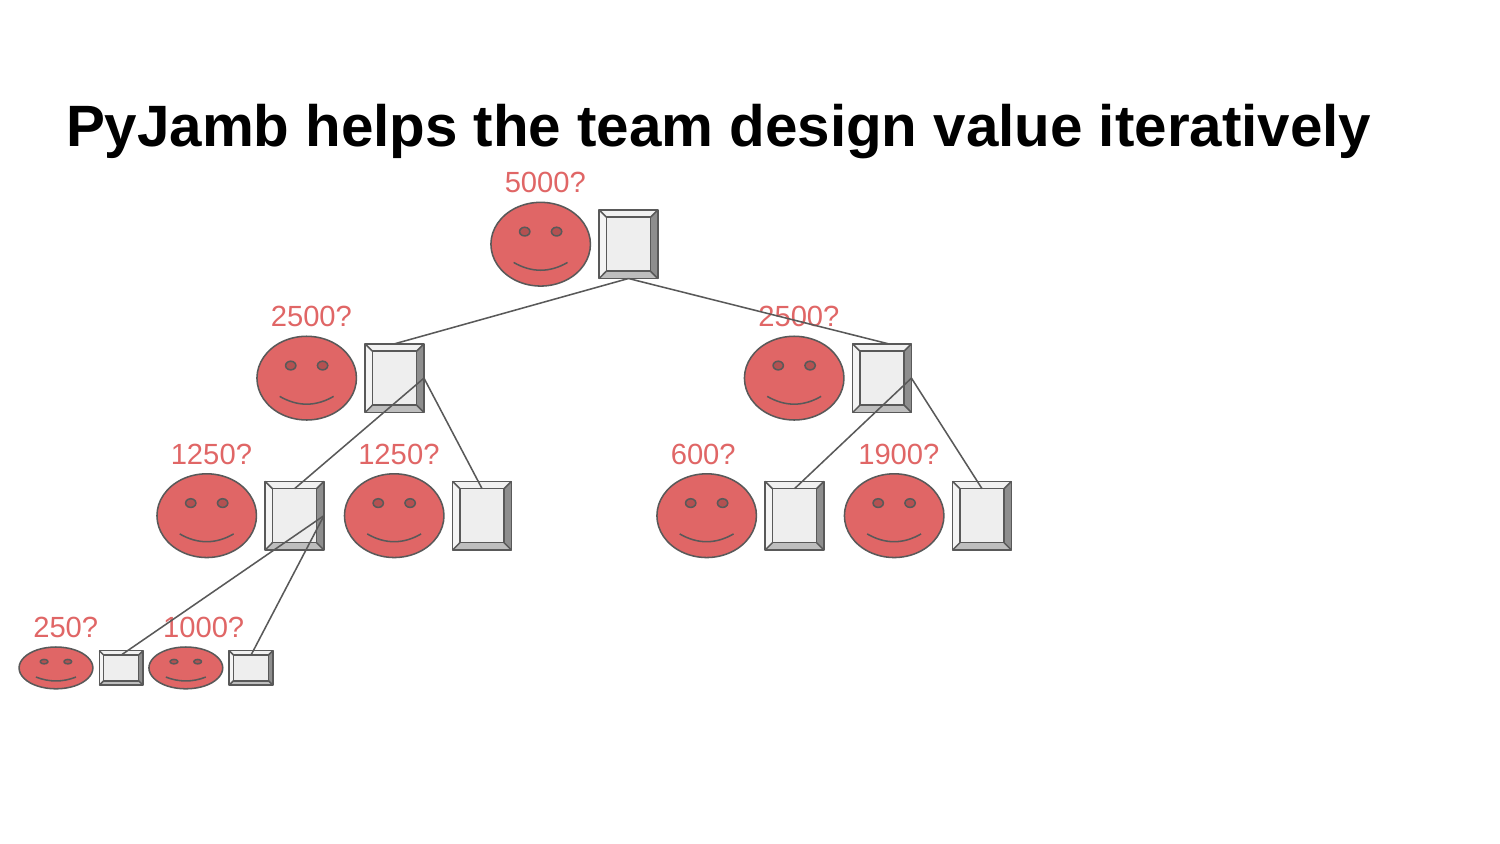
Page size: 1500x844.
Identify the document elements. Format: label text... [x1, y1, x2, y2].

text_box [952, 481, 1012, 551]
text_box [365, 343, 417, 403]
text_box 600? [655, 420, 777, 474]
text_box [99, 650, 143, 686]
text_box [628, 278, 889, 344]
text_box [794, 404, 883, 489]
text_box [366, 344, 373, 401]
text_box [853, 354, 859, 401]
text_box 1250? [155, 420, 277, 474]
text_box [601, 210, 656, 217]
text_box [600, 210, 607, 275]
text_box [953, 498, 959, 549]
text_box [767, 482, 789, 488]
text_box [265, 481, 317, 540]
text_box 5000? [489, 148, 611, 203]
text_box [765, 481, 824, 551]
text_box [766, 482, 772, 549]
text_box [452, 481, 512, 551]
text_box [156, 474, 257, 541]
text_box [307, 520, 324, 551]
text_box [148, 664, 223, 689]
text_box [395, 404, 483, 489]
text_box [656, 474, 757, 558]
text_box [256, 337, 357, 418]
text_box [453, 498, 459, 549]
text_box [294, 404, 395, 489]
text_box [599, 209, 658, 277]
title PyJamb helps the team design value iteratively [51, 72, 1449, 167]
text_box [490, 203, 591, 277]
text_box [250, 542, 295, 656]
text_box 250? [18, 595, 115, 622]
text_box [367, 344, 393, 351]
text_box [267, 482, 289, 488]
text_box [229, 664, 273, 686]
text_box [744, 352, 844, 420]
text_box [487, 482, 509, 488]
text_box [120, 542, 249, 656]
text_box [266, 482, 272, 539]
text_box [883, 404, 983, 489]
text_box [344, 497, 444, 558]
text_box [987, 482, 1009, 488]
text_box [859, 343, 912, 403]
text_box [890, 344, 910, 351]
text_box [292, 523, 317, 543]
text_box [19, 647, 93, 689]
text_box [844, 497, 944, 558]
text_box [394, 278, 627, 345]
text_box 2500? [255, 282, 377, 337]
